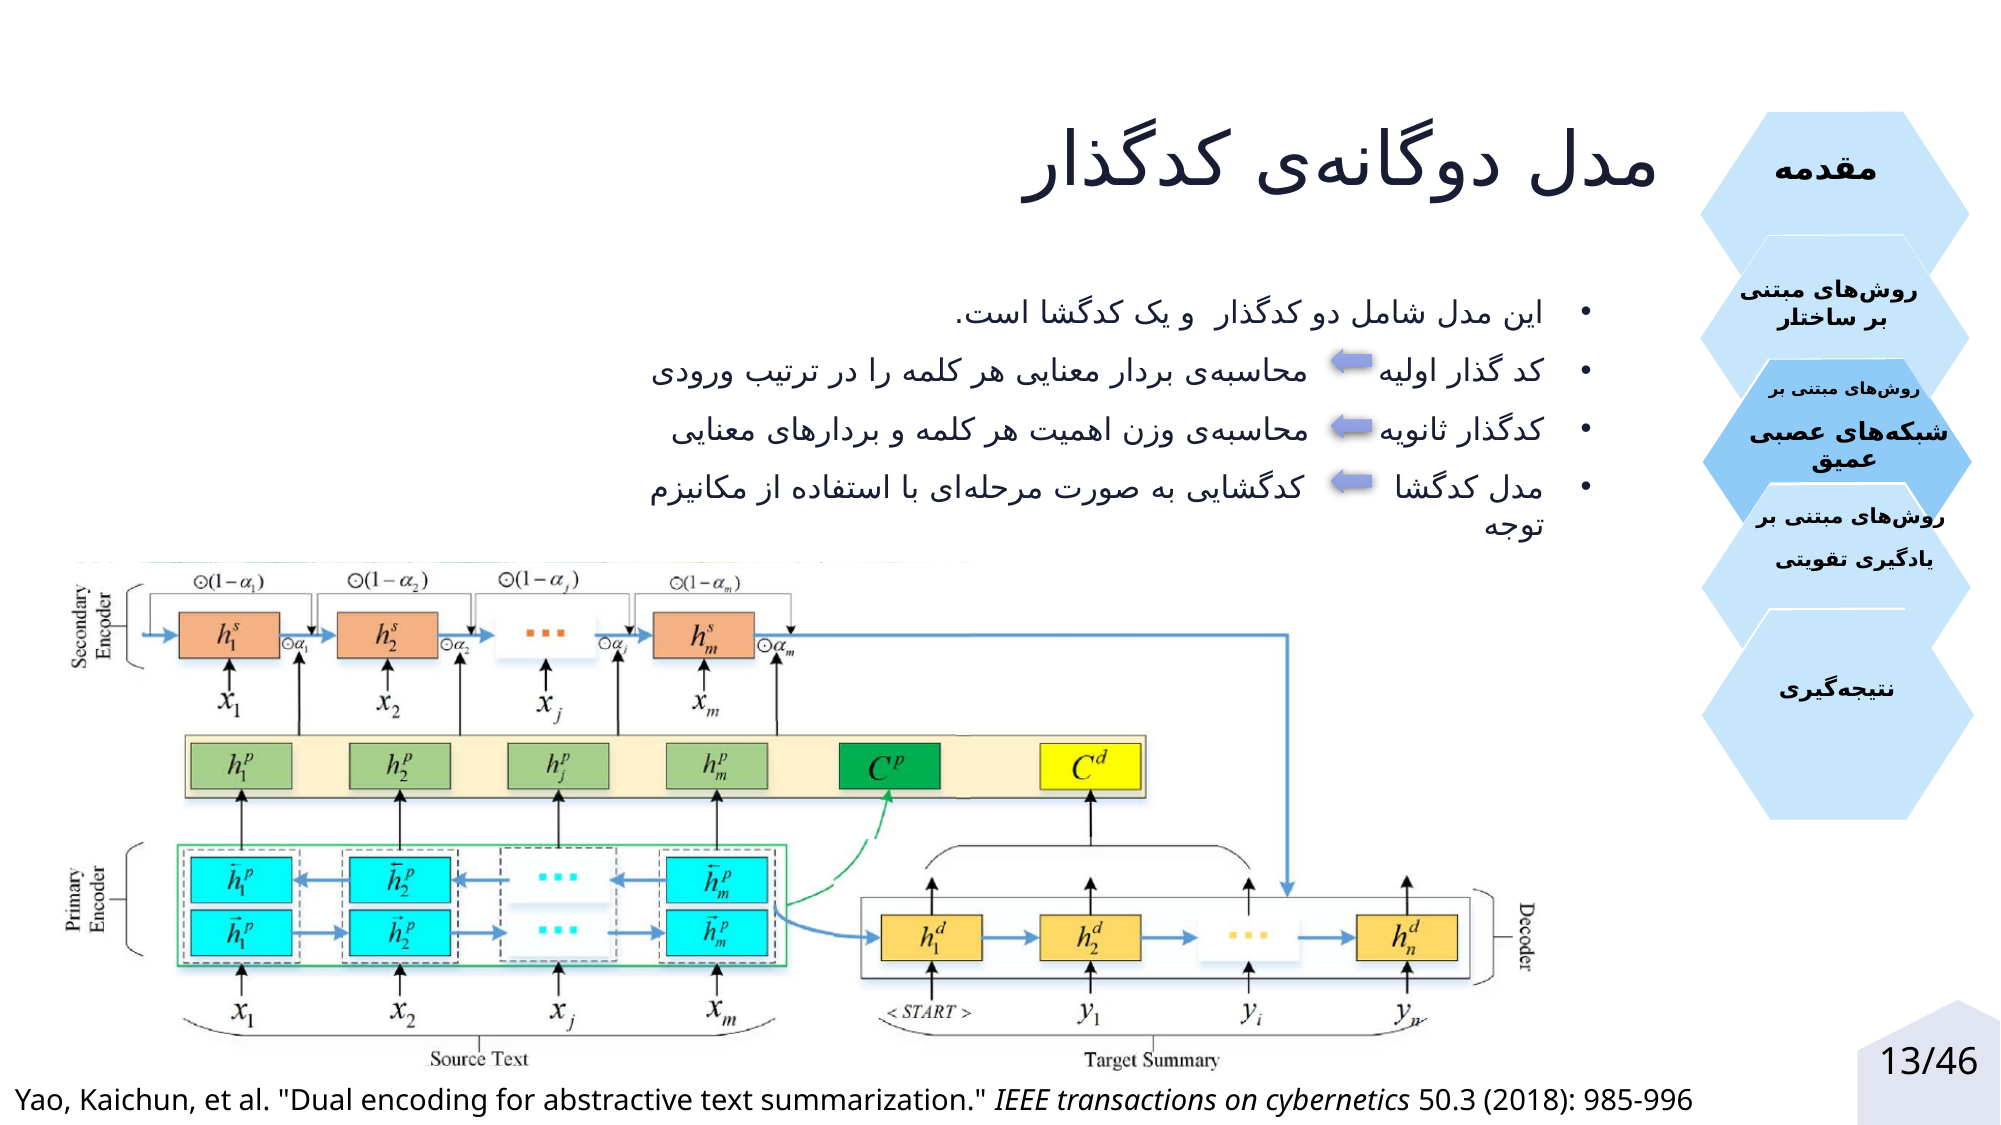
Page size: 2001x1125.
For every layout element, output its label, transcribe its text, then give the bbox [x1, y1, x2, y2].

title مدل دوگانه‌ی کدگذار [898, 113, 1676, 338]
text_box Yao, Kaichun, et al. "Dual encoding for abstractive text summarization." IEEE transactions on cybernetics 50.3 (2018): 985-996 [0, 1074, 1857, 1124]
picture [33, 562, 1546, 1079]
text_box [1330, 348, 1373, 373]
text_box [1330, 468, 1373, 494]
text_box 13/46 [1857, 999, 2000, 1125]
list این مدل شامل دو کدگذار و یک کدگشا است. کد گذار اولیه محاسبه‌ی بردار معنایی هر کلمه را در ترتیب ورودی کدگذار ثانویه محاسبه‌ی وزن اهمیت هر کلمه و بردارهای معنایی مدل کدگشا کدگشایی به صورت مرحله‌ای با استفاده از مکانیزم توجه [623, 284, 1607, 614]
text_box [1330, 413, 1373, 439]
